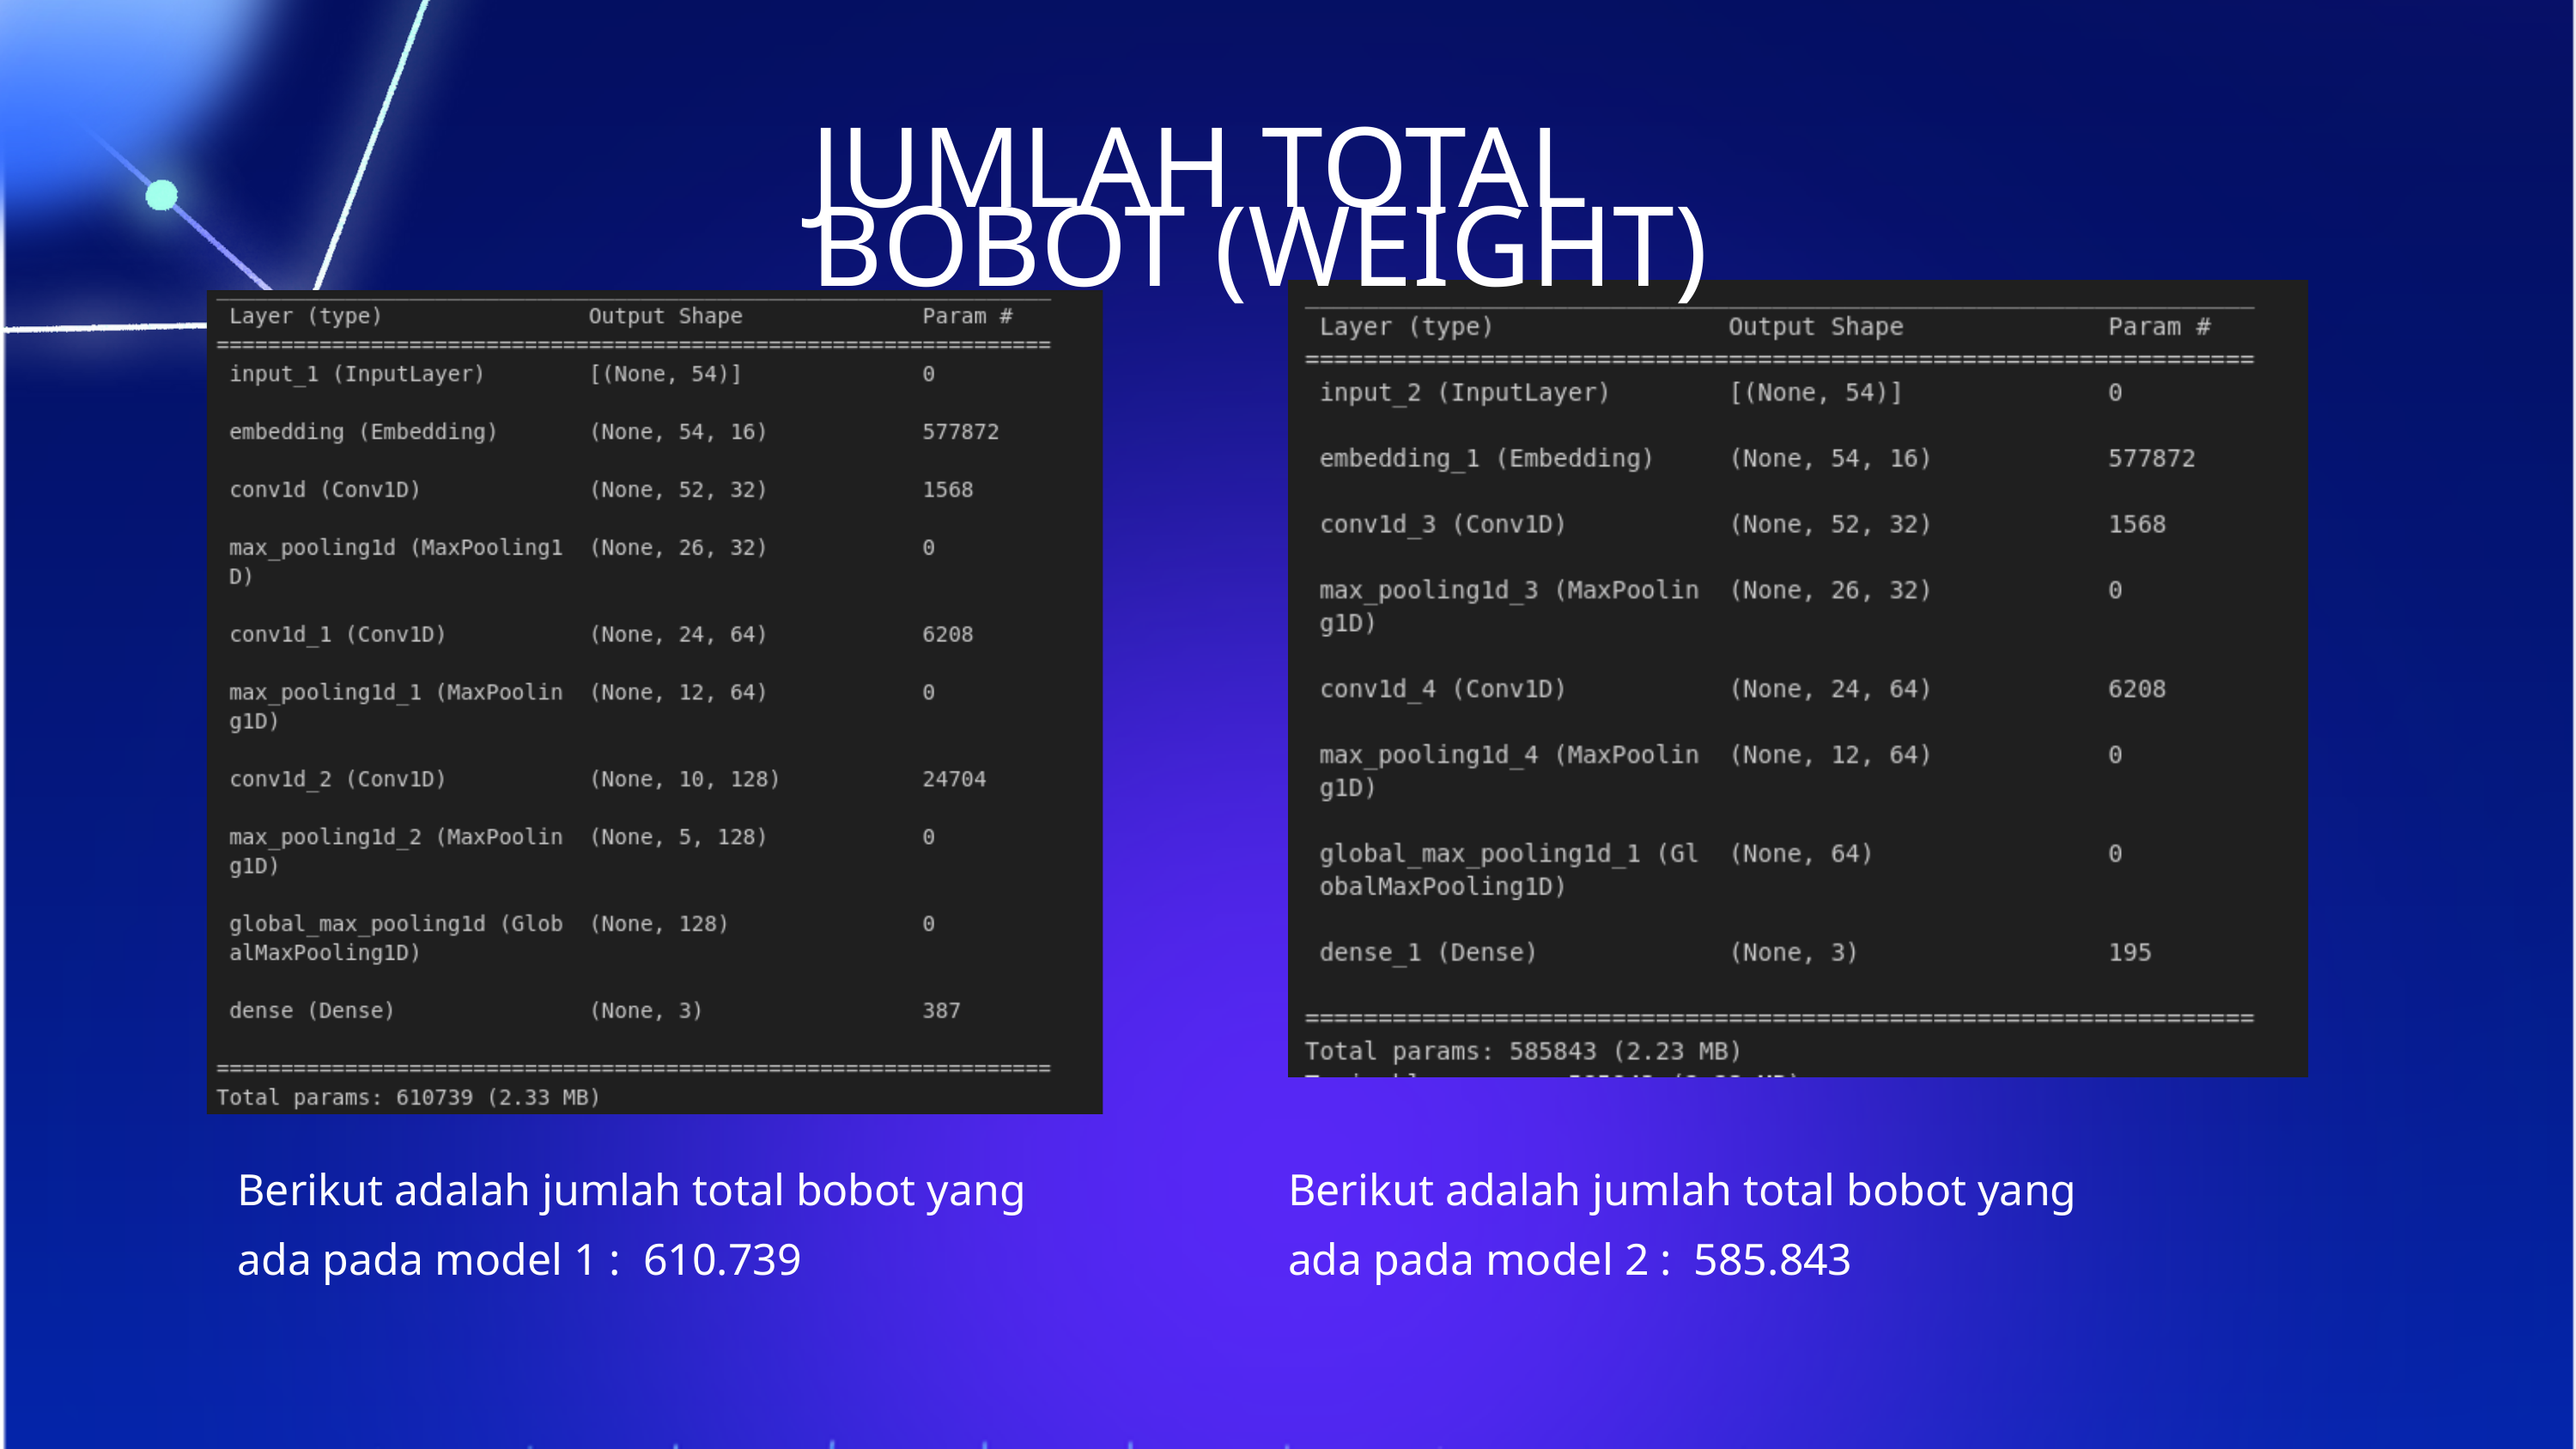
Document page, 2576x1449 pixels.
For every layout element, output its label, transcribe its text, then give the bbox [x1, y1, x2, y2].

text_box Berikut adalah jumlah total bobot yang ada pada model 1 : 610.739 [237, 1144, 1085, 1284]
text_box [0, 0, 2576, 1449]
text_box Berikut adalah jumlah total bobot yang ada pada model 2 : 585.843 [1288, 1144, 2136, 1284]
text_box JUMLAH TOTAL BOBOT (WEIGHT) [811, 149, 1809, 309]
text_box [206, 290, 1103, 1114]
text_box [1287, 280, 2309, 1077]
text_box [0, 0, 550, 407]
